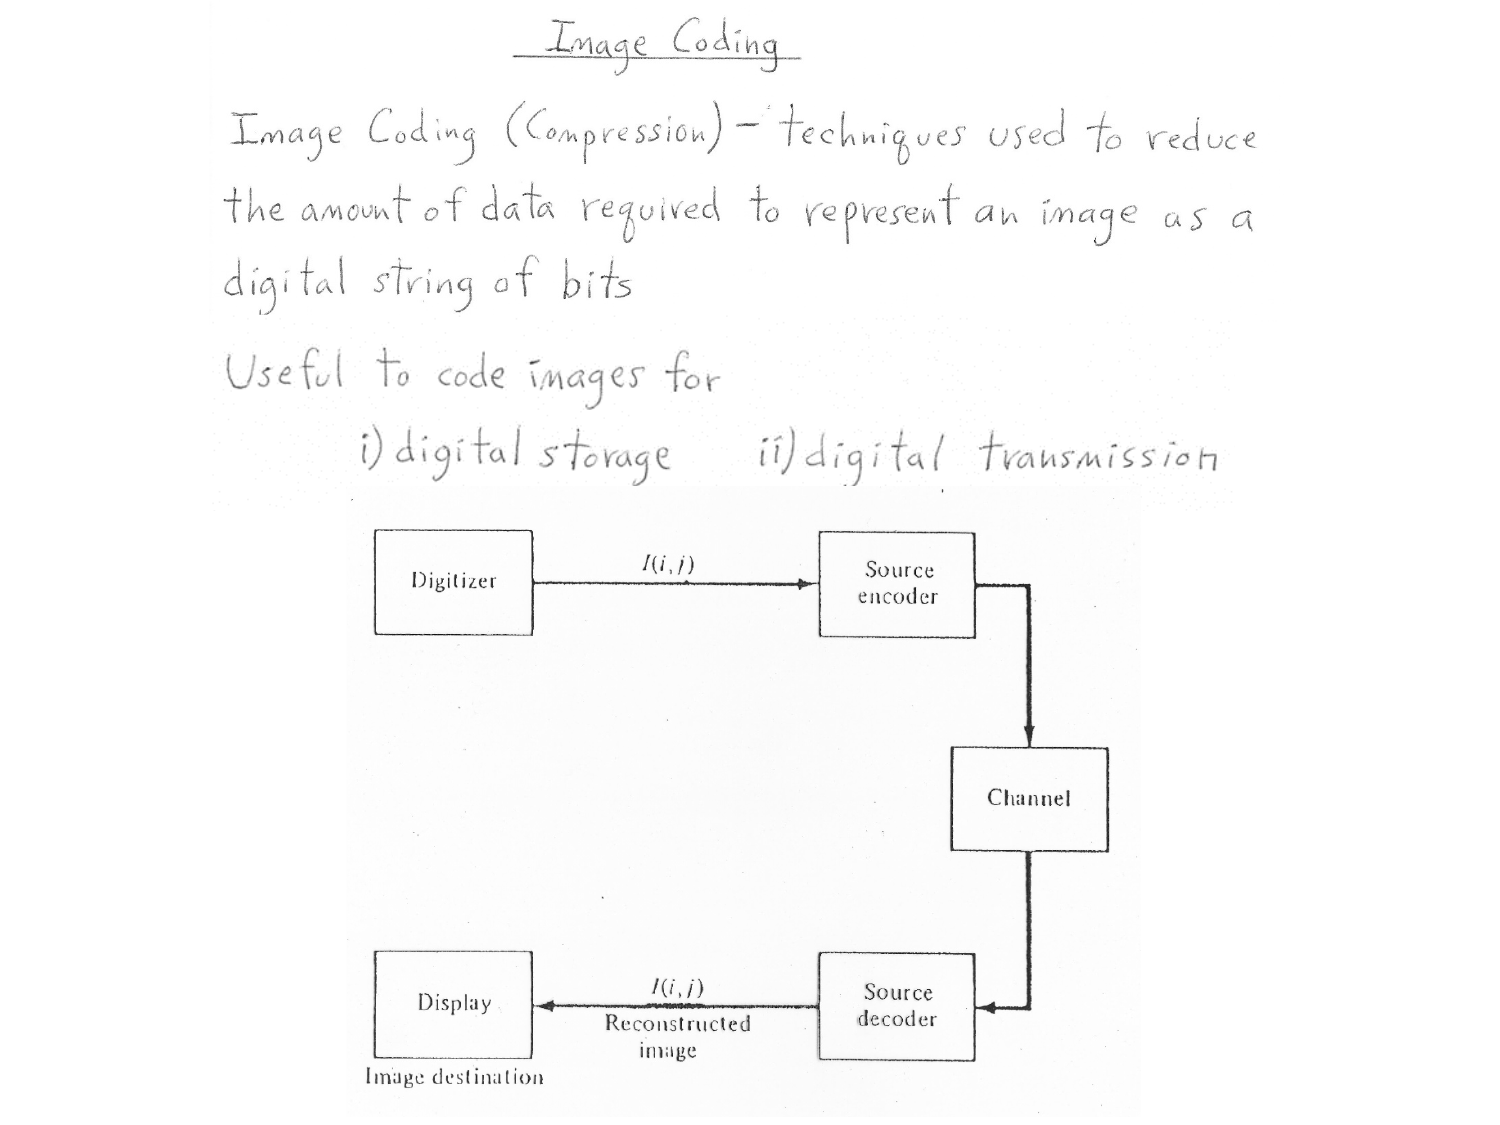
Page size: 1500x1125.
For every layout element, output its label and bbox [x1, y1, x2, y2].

picture [209, 0, 1291, 1125]
